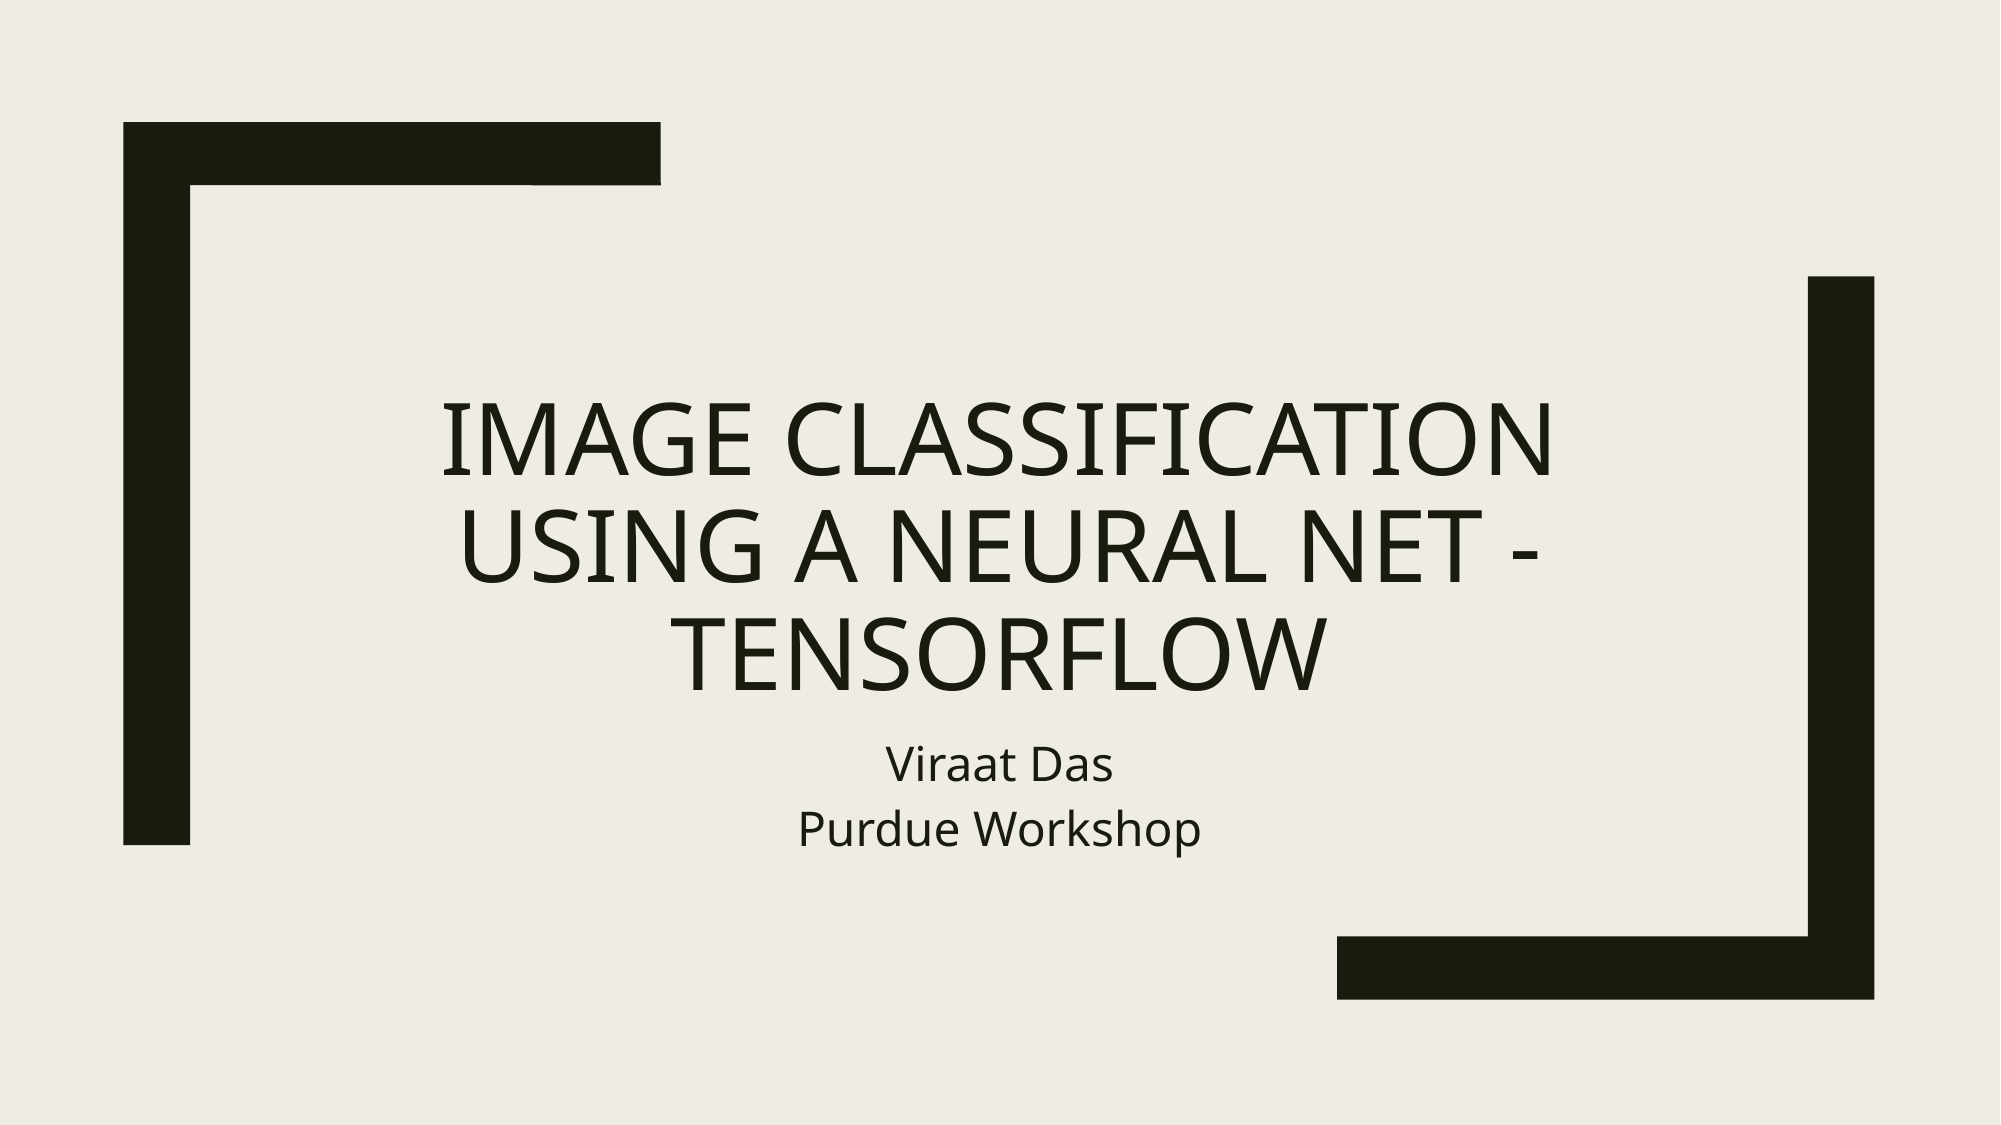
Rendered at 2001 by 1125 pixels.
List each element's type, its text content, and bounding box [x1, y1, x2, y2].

title IMAGE Classification Using a Neural Net - Tensorflow [314, 375, 1686, 720]
subtitle Viraat Das Purdue Workshop [439, 719, 1561, 898]
